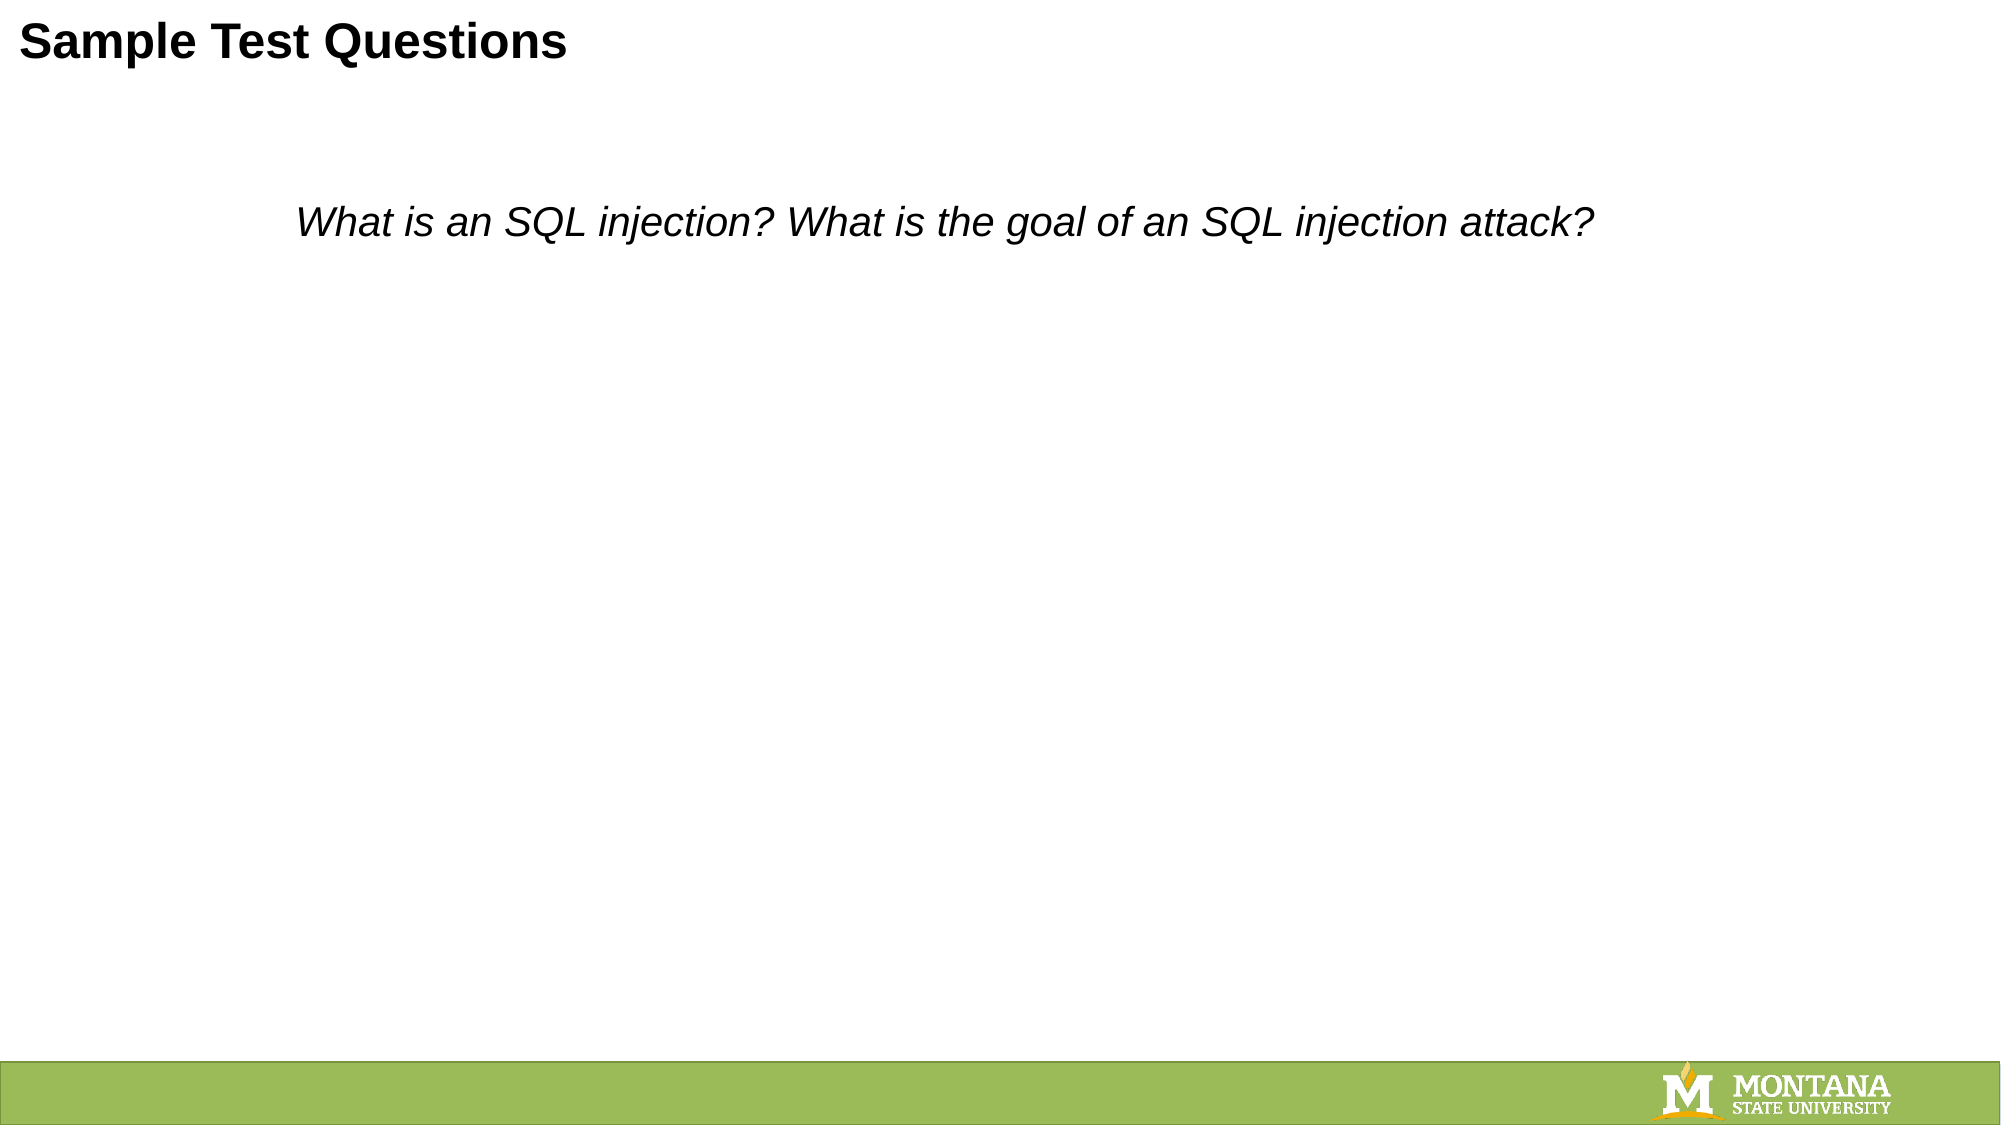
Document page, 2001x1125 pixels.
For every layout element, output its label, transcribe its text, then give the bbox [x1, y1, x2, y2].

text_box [1892, 1060, 2000, 1125]
picture [1649, 1060, 1892, 1122]
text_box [0, 1060, 1647, 1125]
text_box What is an SQL injection? What is the goal of an SQL injection attack? [280, 187, 1611, 253]
text_box Sample Test Questions [4, 1, 1330, 76]
